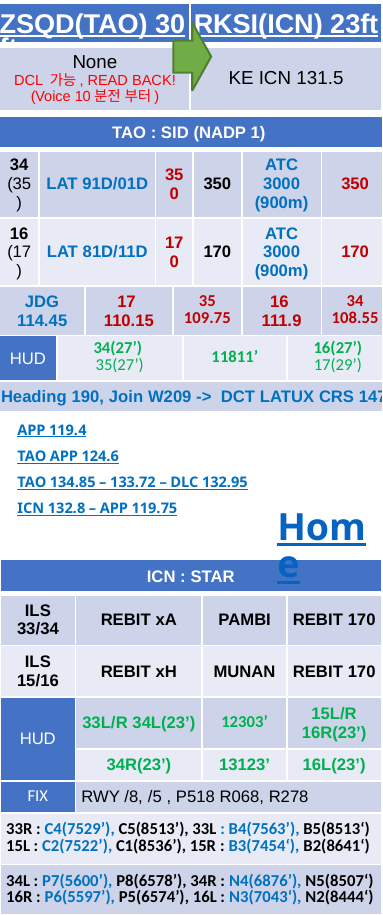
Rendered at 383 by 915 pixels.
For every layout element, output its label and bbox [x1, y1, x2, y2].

table_header [0, 117, 382, 147]
table_cell [86, 287, 172, 335]
table_cell [243, 287, 321, 335]
text_box [277, 502, 382, 554]
text_box [173, 22, 212, 91]
table_cell [174, 287, 241, 335]
table_header [0, 4, 189, 42]
table_cell [156, 152, 192, 217]
table_cell [1, 865, 381, 914]
table_cell [0, 48, 189, 110]
table_cell [40, 152, 155, 217]
table_cell [76, 750, 201, 780]
table_cell [243, 152, 321, 217]
table_cell [322, 152, 382, 217]
table_cell [1, 814, 381, 864]
table_cell [194, 152, 241, 217]
table_cell [0, 287, 84, 335]
table_cell [288, 596, 381, 645]
table_cell [1, 646, 75, 696]
table_header [1, 560, 381, 591]
table_cell [1, 782, 75, 812]
table_cell [76, 596, 201, 645]
table_cell [288, 750, 381, 780]
table_cell [0, 336, 56, 380]
table_cell [1, 596, 75, 645]
table_cell [322, 287, 382, 335]
table_cell [288, 336, 382, 380]
table_cell [203, 596, 286, 645]
table_cell [243, 219, 321, 285]
table_cell [184, 336, 286, 380]
table_cell [194, 219, 241, 285]
table_cell [191, 48, 381, 110]
table_cell [288, 698, 381, 748]
table_cell [40, 219, 155, 285]
table_cell [76, 698, 201, 748]
table_cell [76, 646, 201, 696]
table_cell [1, 698, 75, 780]
table_cell [288, 646, 381, 696]
table_cell [203, 698, 286, 748]
table_cell [203, 750, 286, 780]
table_cell [0, 382, 382, 411]
text_box [2, 405, 263, 523]
table_cell [0, 152, 38, 217]
table_cell [0, 219, 38, 285]
table_cell [322, 219, 382, 285]
table_cell [76, 782, 381, 812]
table_header [191, 4, 381, 42]
table_cell [58, 336, 182, 380]
table_cell [203, 646, 286, 696]
table_cell [156, 219, 192, 285]
